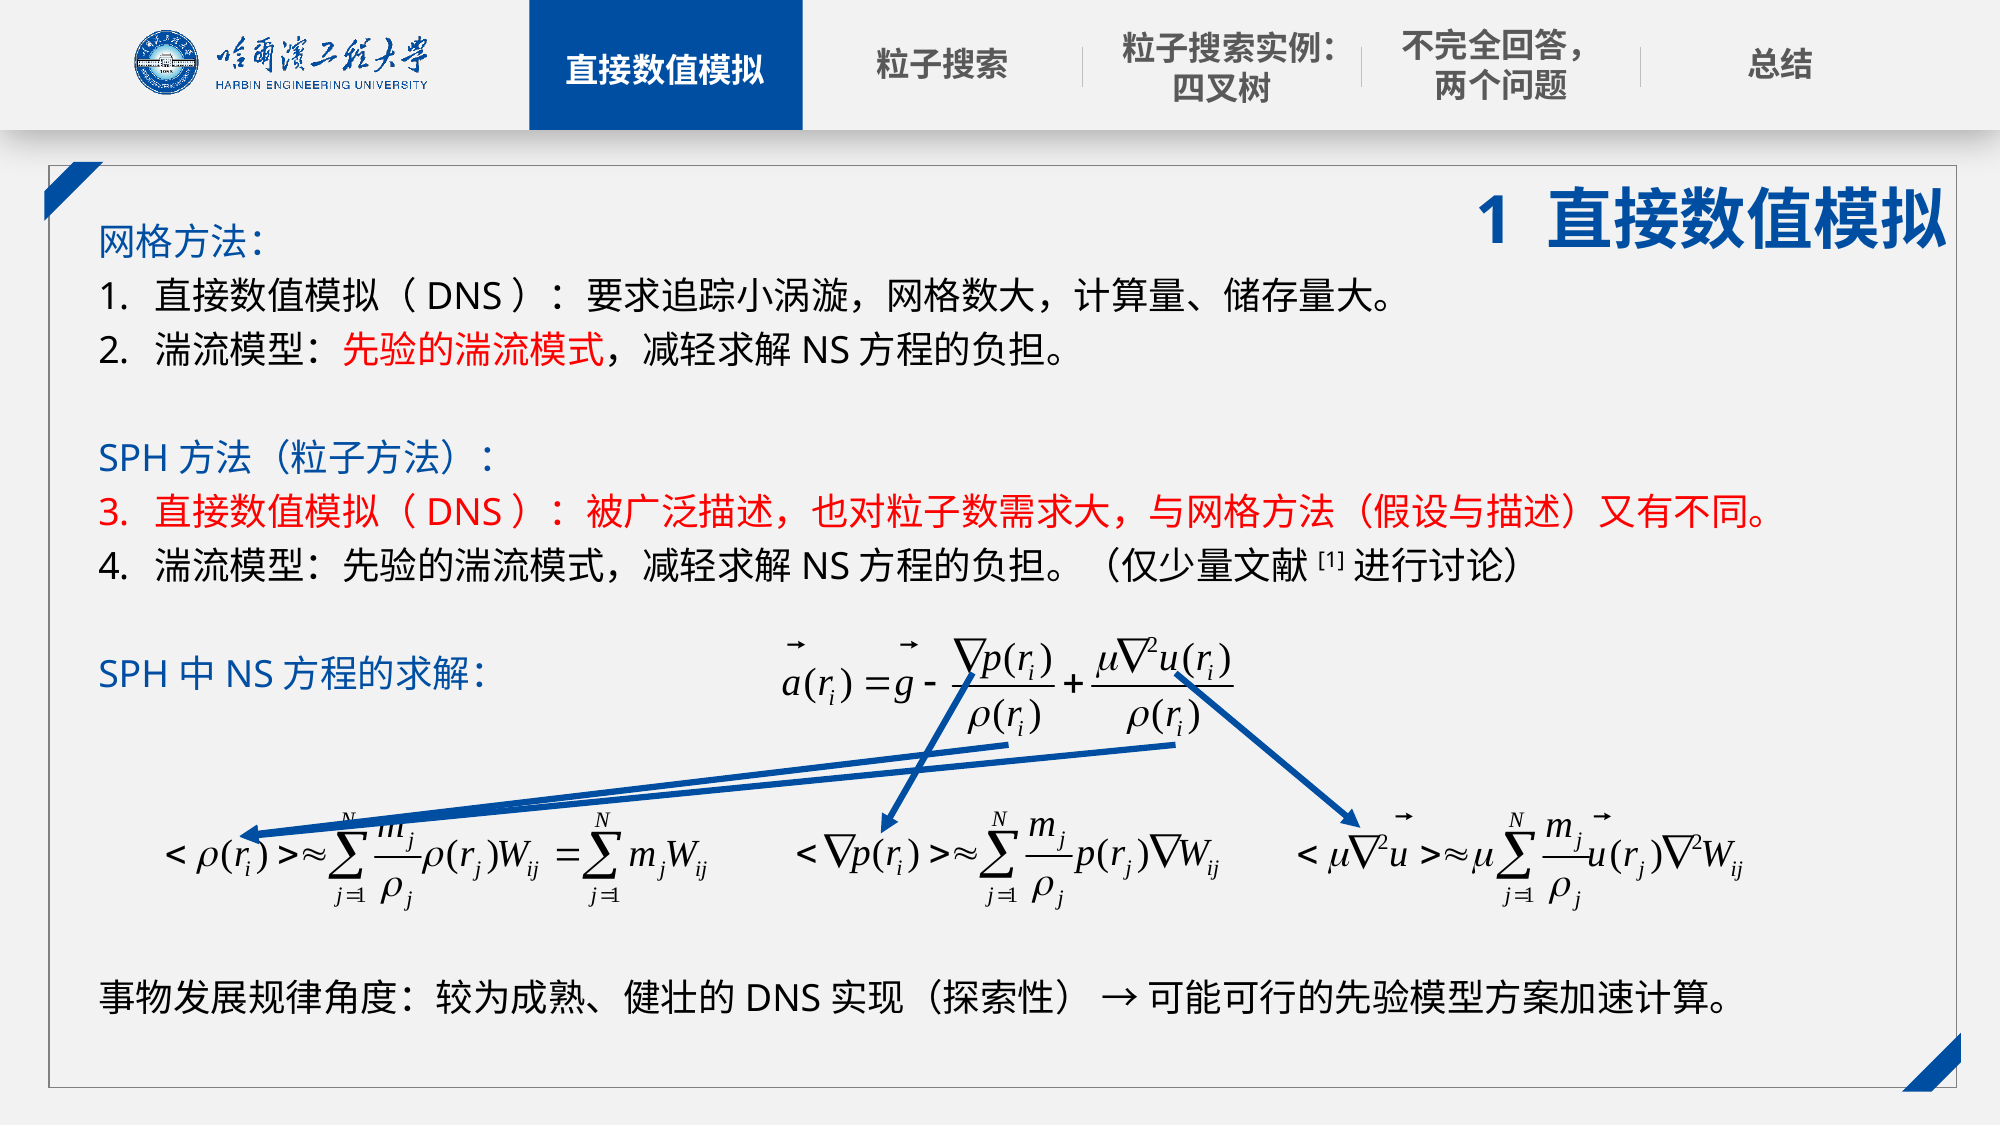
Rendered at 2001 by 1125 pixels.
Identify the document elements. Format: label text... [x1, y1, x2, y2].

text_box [775, 626, 1242, 744]
text_box 直接数值模拟 [555, 41, 776, 97]
text_box 粒子搜索实例： 四叉树 [1111, 19, 1333, 115]
text_box [528, 0, 804, 131]
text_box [880, 672, 973, 834]
text_box [48, 164, 1957, 1089]
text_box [790, 828, 1227, 917]
text_box 粒子搜索 [832, 35, 1054, 91]
text_box 不完全回答，两个问题 [1391, 16, 1612, 113]
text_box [239, 744, 1176, 837]
text_box [0, 0, 528, 131]
text_box [804, 0, 2000, 131]
text_box [1899, 1030, 1962, 1093]
text_box [43, 160, 106, 224]
text_box 网格方法： 直接数值模拟（DNS）：要求追踪小涡漩，网格数大，计算量、储存量大。 湍流模型：先验的湍流模式，减轻求解NS方程的负担。 SPH方法（粒子方法）： 直接数值模拟（DNS）：被广泛描述，也对粒子数需求大，与网格方法（假设与描述）又有不同。 湍流模型：先验的湍流模式，减轻求解NS方程的负担。（仅少量文献[1]进行讨论） SPH中NS方程的求解： 事物发展规律角度：较为成熟、健壮的DNS实现（探索性） → 可能可行的先验模型方案加速计算。 [83, 201, 1924, 1026]
picture [119, 19, 442, 106]
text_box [1175, 673, 1361, 828]
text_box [159, 799, 716, 918]
text_box 总结 [1670, 35, 1891, 91]
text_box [1291, 799, 1751, 918]
